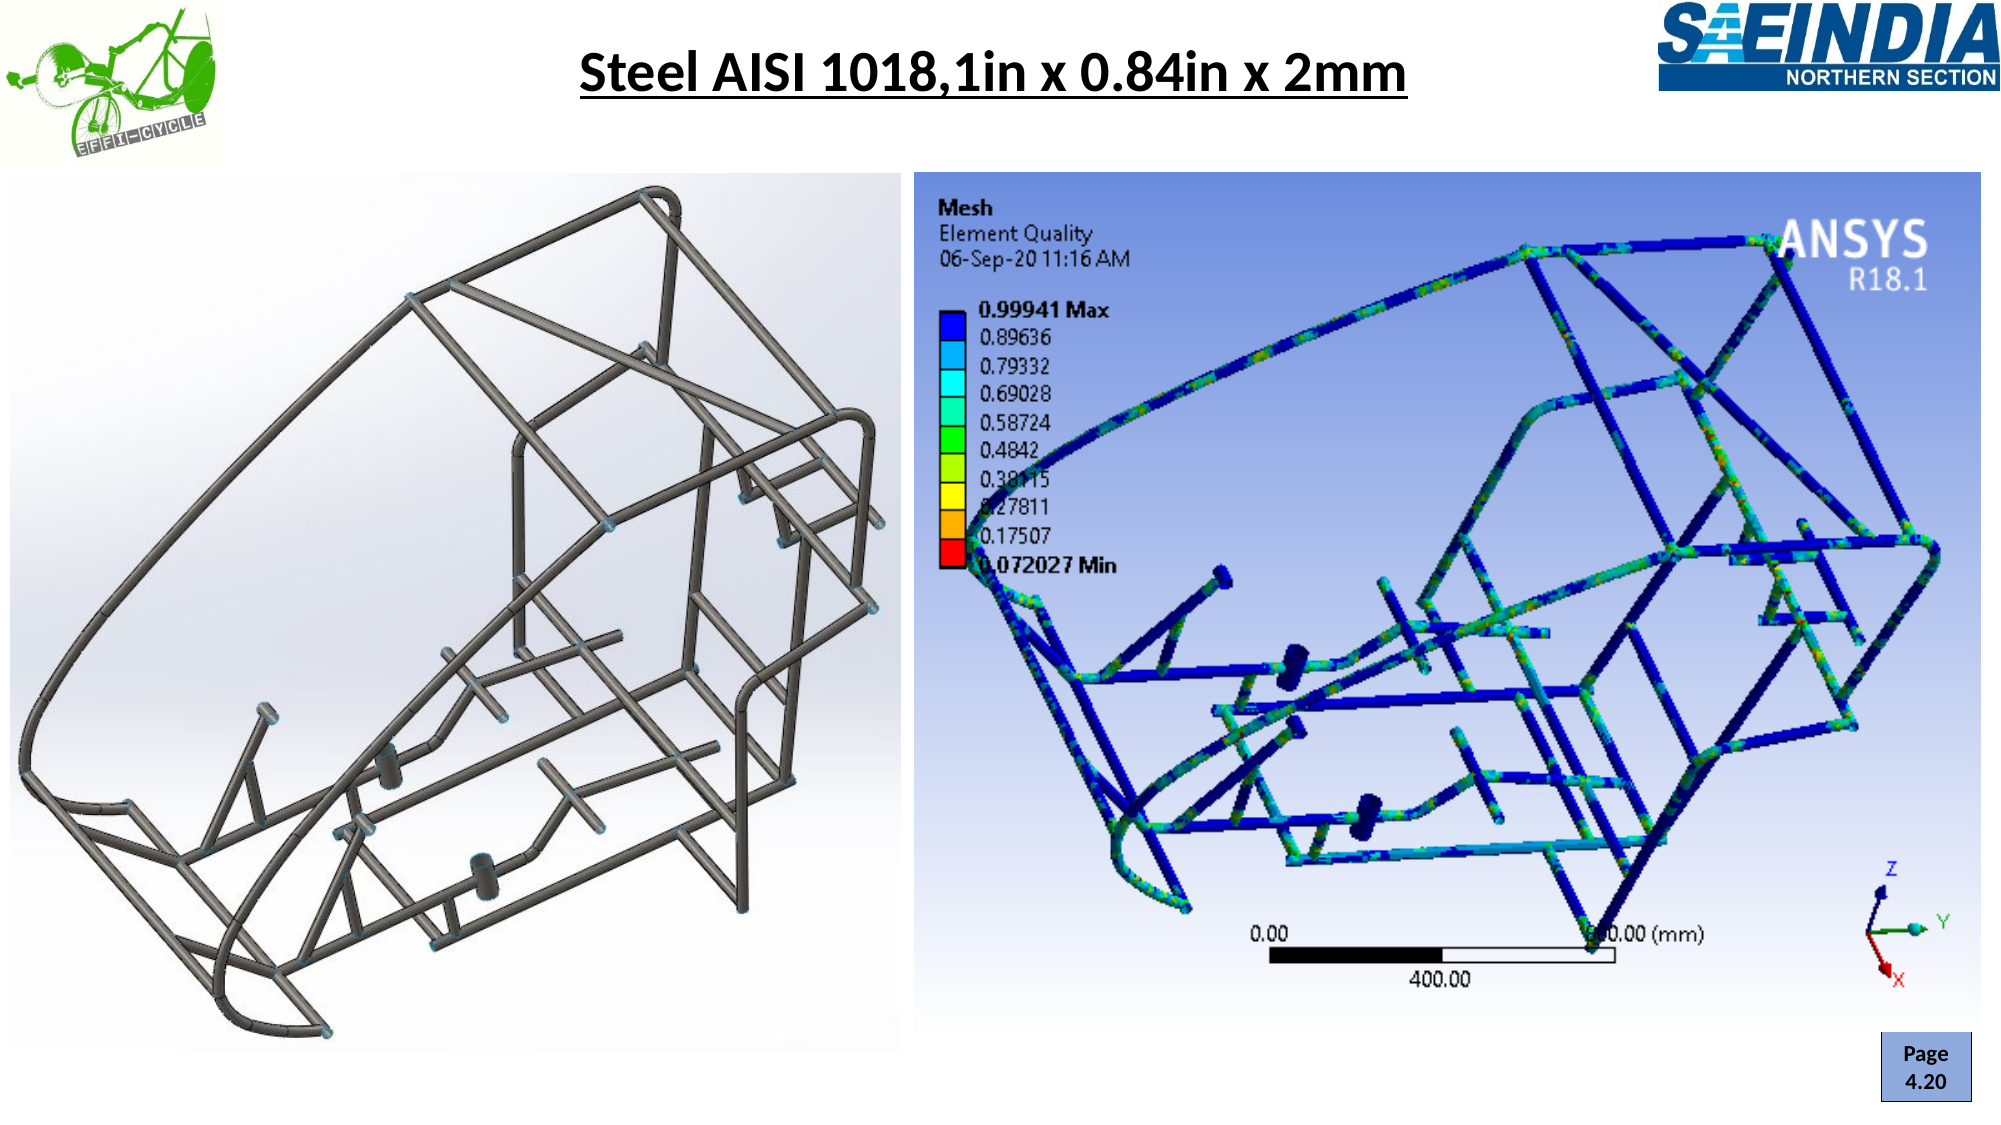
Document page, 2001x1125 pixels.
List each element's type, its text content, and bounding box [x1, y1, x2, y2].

picture [1658, 1, 2000, 91]
text_box Page 4.20 [1881, 1032, 1972, 1102]
picture [10, 172, 901, 1052]
picture [0, 1, 226, 165]
picture [914, 172, 1981, 1032]
text_box Steel AISI 1018,1in x 0.84in x 2mm [372, 17, 1616, 129]
